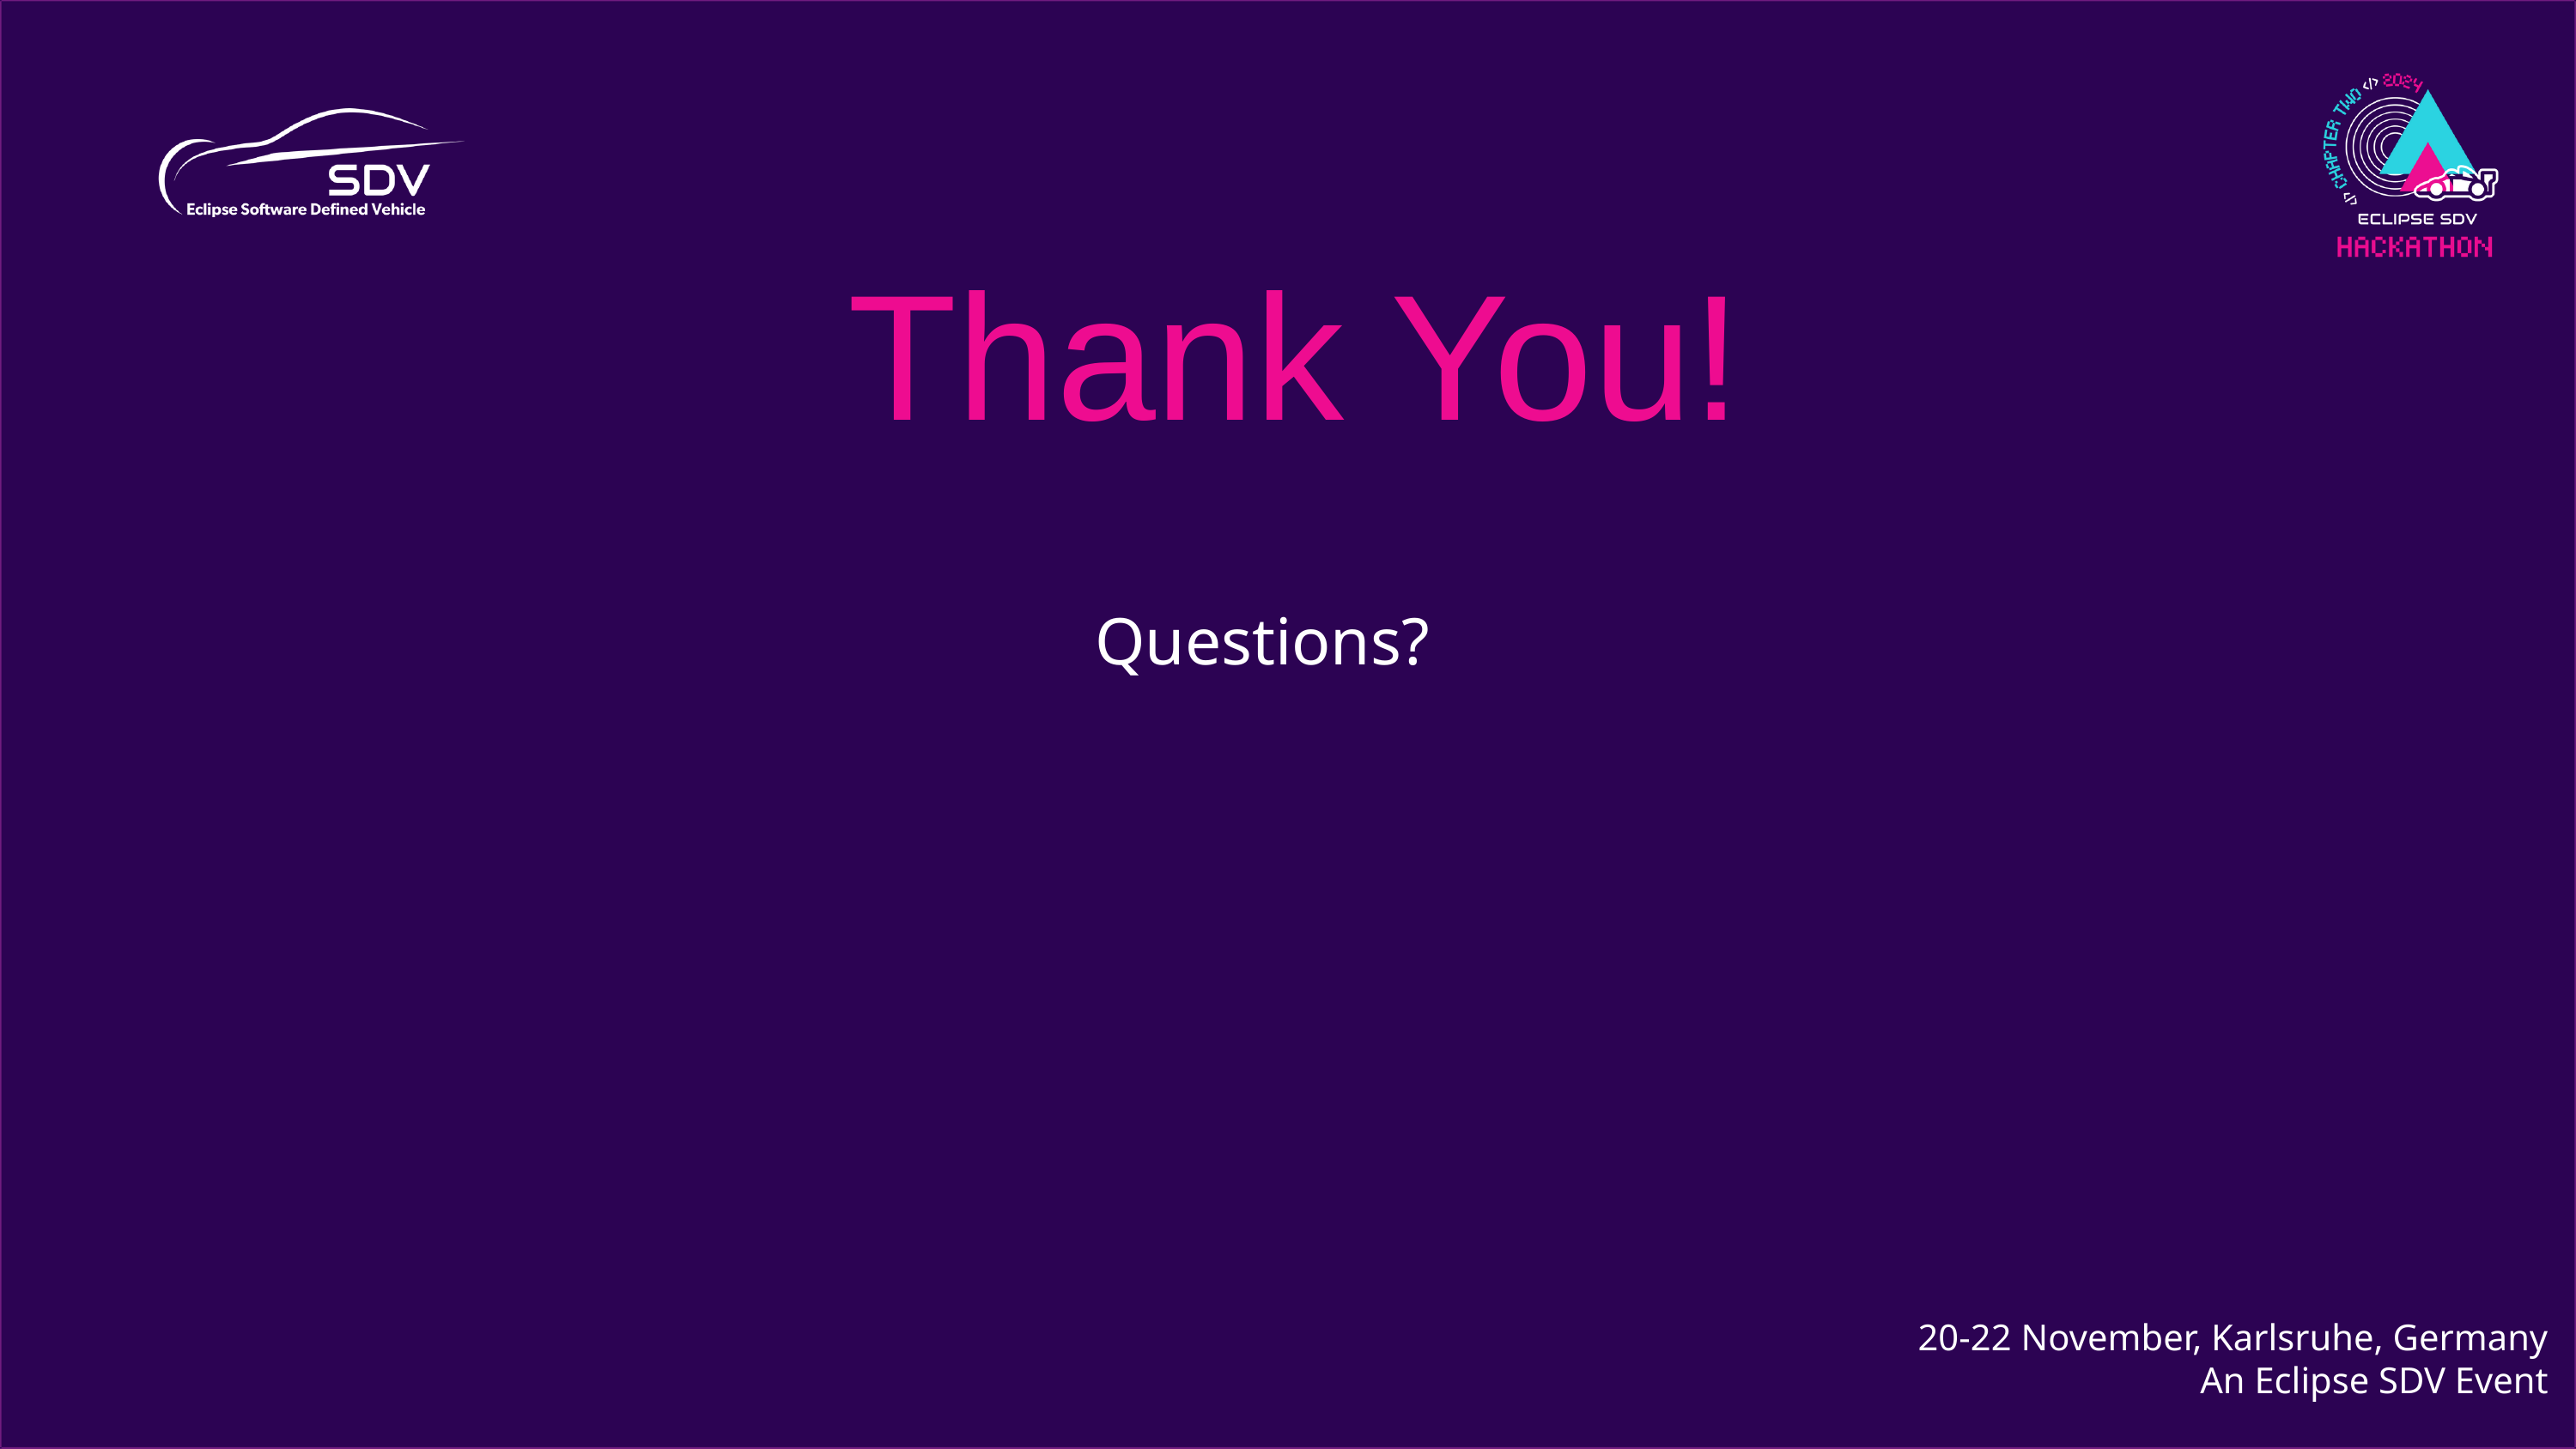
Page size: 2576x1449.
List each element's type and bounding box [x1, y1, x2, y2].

text_box [0, 0, 2576, 1449]
